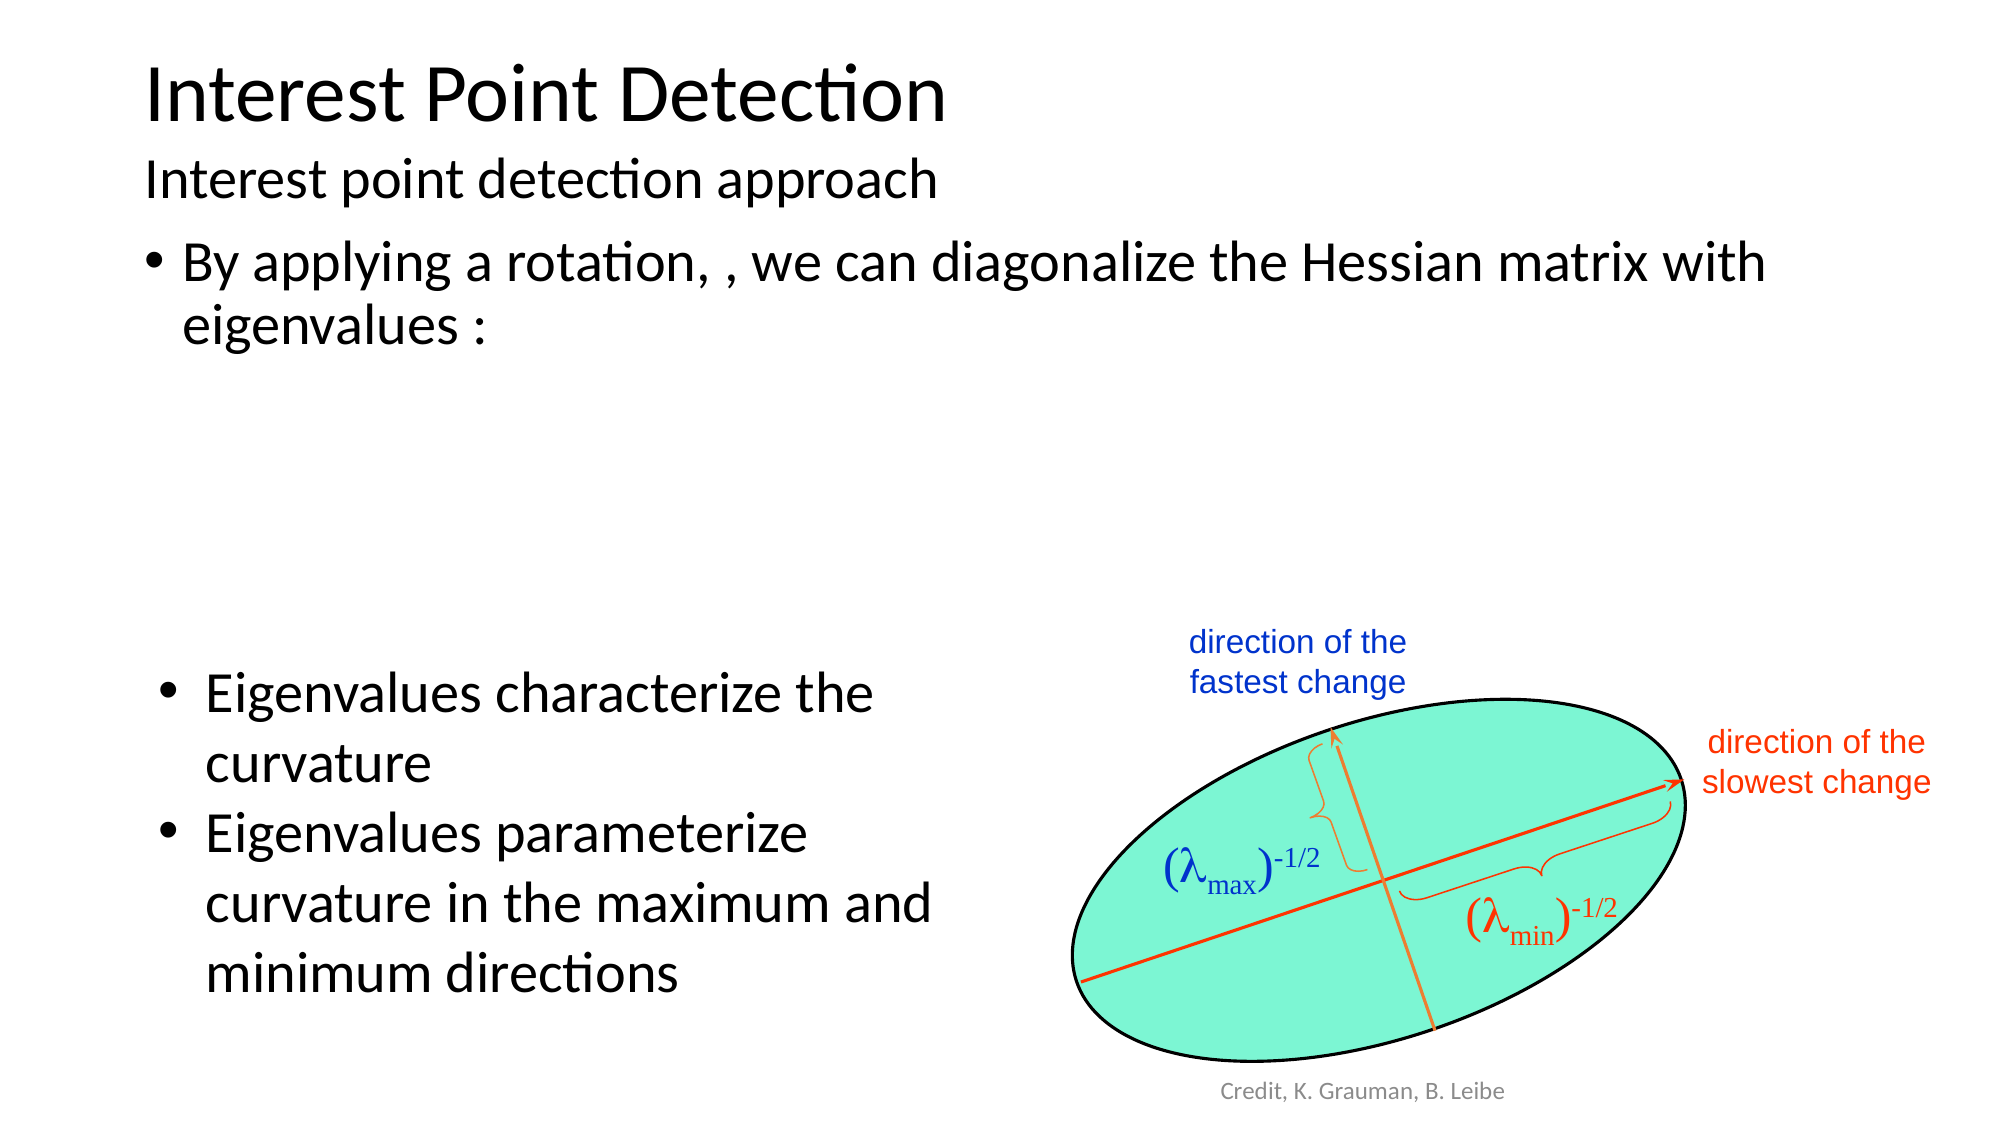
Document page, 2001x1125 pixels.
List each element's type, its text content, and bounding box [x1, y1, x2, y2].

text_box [1060, 612, 1949, 1085]
footer Credit, K. Grauman, B. Leibe [1046, 1059, 1680, 1119]
text_box Eigenvalues characterize the curvature Eigenvalues parameterize curvature in the maximum and minimum directions [144, 646, 1033, 1012]
title Interest Point Detection [129, 22, 1855, 166]
